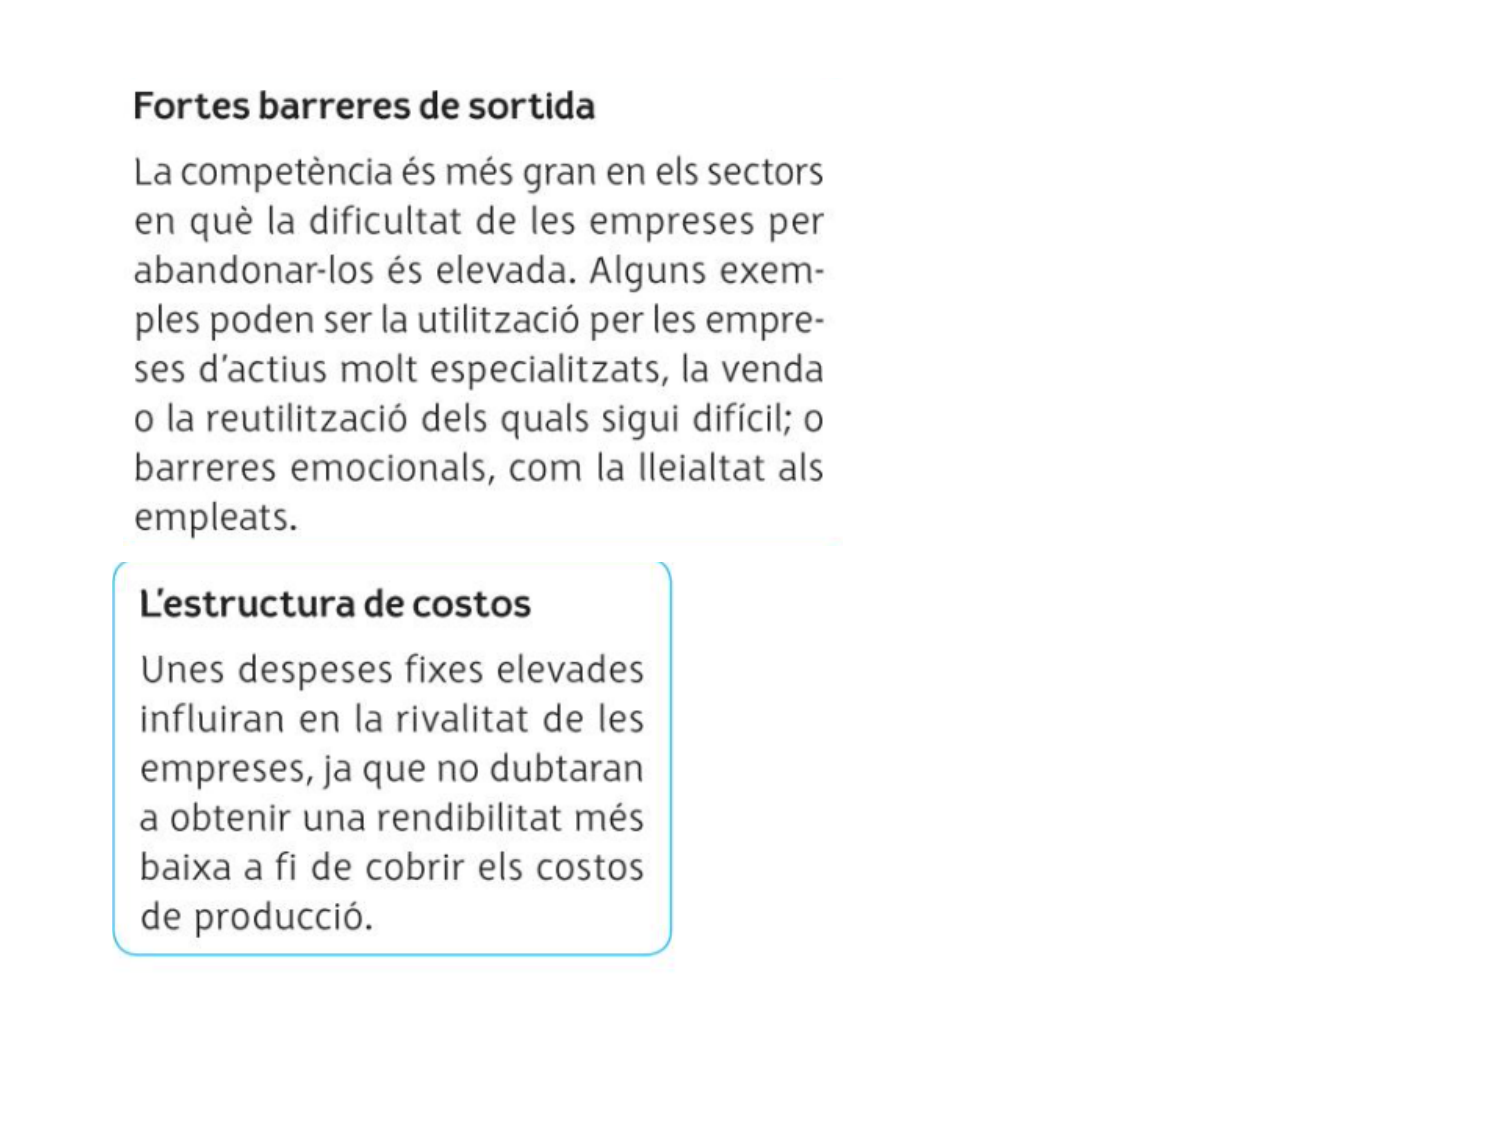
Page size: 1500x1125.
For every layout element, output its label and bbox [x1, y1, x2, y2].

picture [111, 562, 697, 974]
picture [123, 77, 843, 546]
